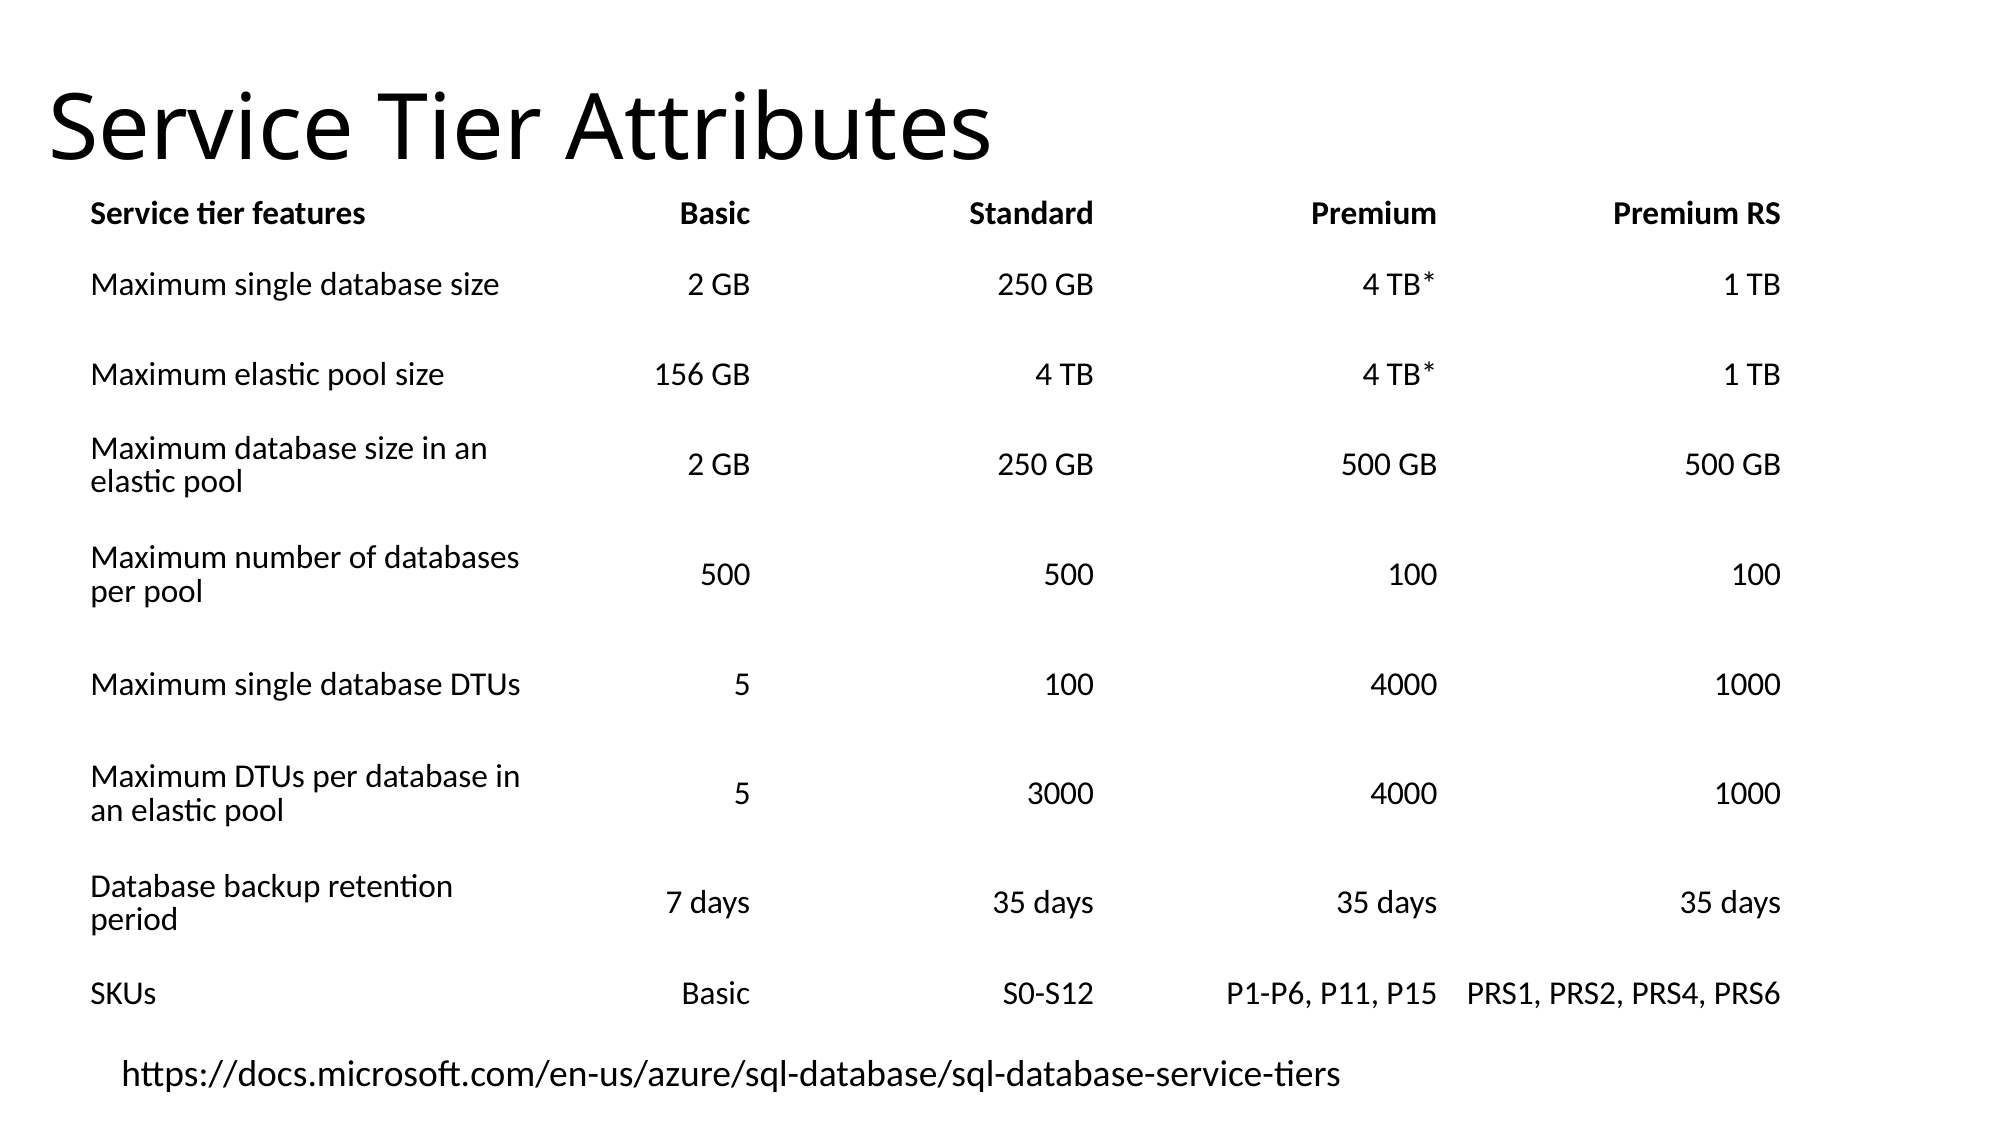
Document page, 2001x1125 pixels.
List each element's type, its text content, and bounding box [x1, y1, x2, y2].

table_cell Maximum single database size [77, 242, 553, 332]
table_cell 100 [1107, 513, 1451, 641]
table_cell 35 days [764, 861, 1107, 951]
table_cell 500 [553, 513, 764, 641]
table_header Basic [553, 190, 764, 242]
table_cell PRS1, PRS2, PRS4, PRS6 [1451, 951, 1795, 1041]
table_cell 500 GB [1107, 422, 1451, 513]
table_cell 4 TB* [1107, 242, 1451, 332]
table_cell 2 GB [553, 242, 764, 332]
table_cell 4000 [1107, 641, 1451, 732]
table_cell SKUs [77, 951, 553, 1041]
title Service Tier Attributes [33, 57, 1966, 203]
table_cell 4 TB [764, 332, 1107, 422]
table_cell 100 [764, 641, 1107, 732]
table_cell 7 days [553, 861, 764, 951]
table_cell Maximum single database DTUs [77, 641, 553, 732]
table_cell 2 GB [553, 422, 764, 513]
table_cell 4 TB* [1107, 332, 1451, 422]
table_cell 500 GB [1451, 422, 1795, 513]
table_cell 1 TB [1451, 332, 1795, 422]
table_cell Maximum elastic pool size [77, 332, 553, 422]
table_cell 3000 [764, 732, 1107, 861]
table_cell 5 [553, 641, 764, 732]
table_cell Database backup retention period [77, 861, 553, 951]
table_cell 250 GB [764, 422, 1107, 513]
table_cell Maximum number of databases per pool [77, 513, 553, 641]
table_cell 1000 [1451, 732, 1795, 861]
table_header Service tier features [77, 190, 553, 242]
table_header Standard [764, 190, 1107, 242]
table_cell Maximum database size in an elastic pool [77, 422, 553, 513]
table_cell 35 days [1107, 861, 1451, 951]
table_cell 35 days [1451, 861, 1795, 951]
table_cell Basic [553, 951, 764, 1041]
table_cell 5 [553, 732, 764, 861]
table_cell S0-S12 [764, 951, 1107, 1041]
text_box https://docs.microsoft.com/en-us/azure/sql-database/sql-database-service-tiers [106, 1041, 1925, 1101]
table_cell 100 [1451, 513, 1795, 641]
table_cell 250 GB [764, 242, 1107, 332]
table_cell P1-P6, P11, P15 [1107, 951, 1451, 1041]
table_cell 1 TB [1451, 242, 1795, 332]
table_cell Maximum DTUs per database in an elastic pool [77, 732, 553, 861]
table_cell 156 GB [553, 332, 764, 422]
table_header Premium [1107, 190, 1451, 242]
table_cell 500 [764, 513, 1107, 641]
table_cell 1000 [1451, 641, 1795, 732]
table_header Premium RS [1451, 190, 1795, 242]
table_cell 4000 [1107, 732, 1451, 861]
